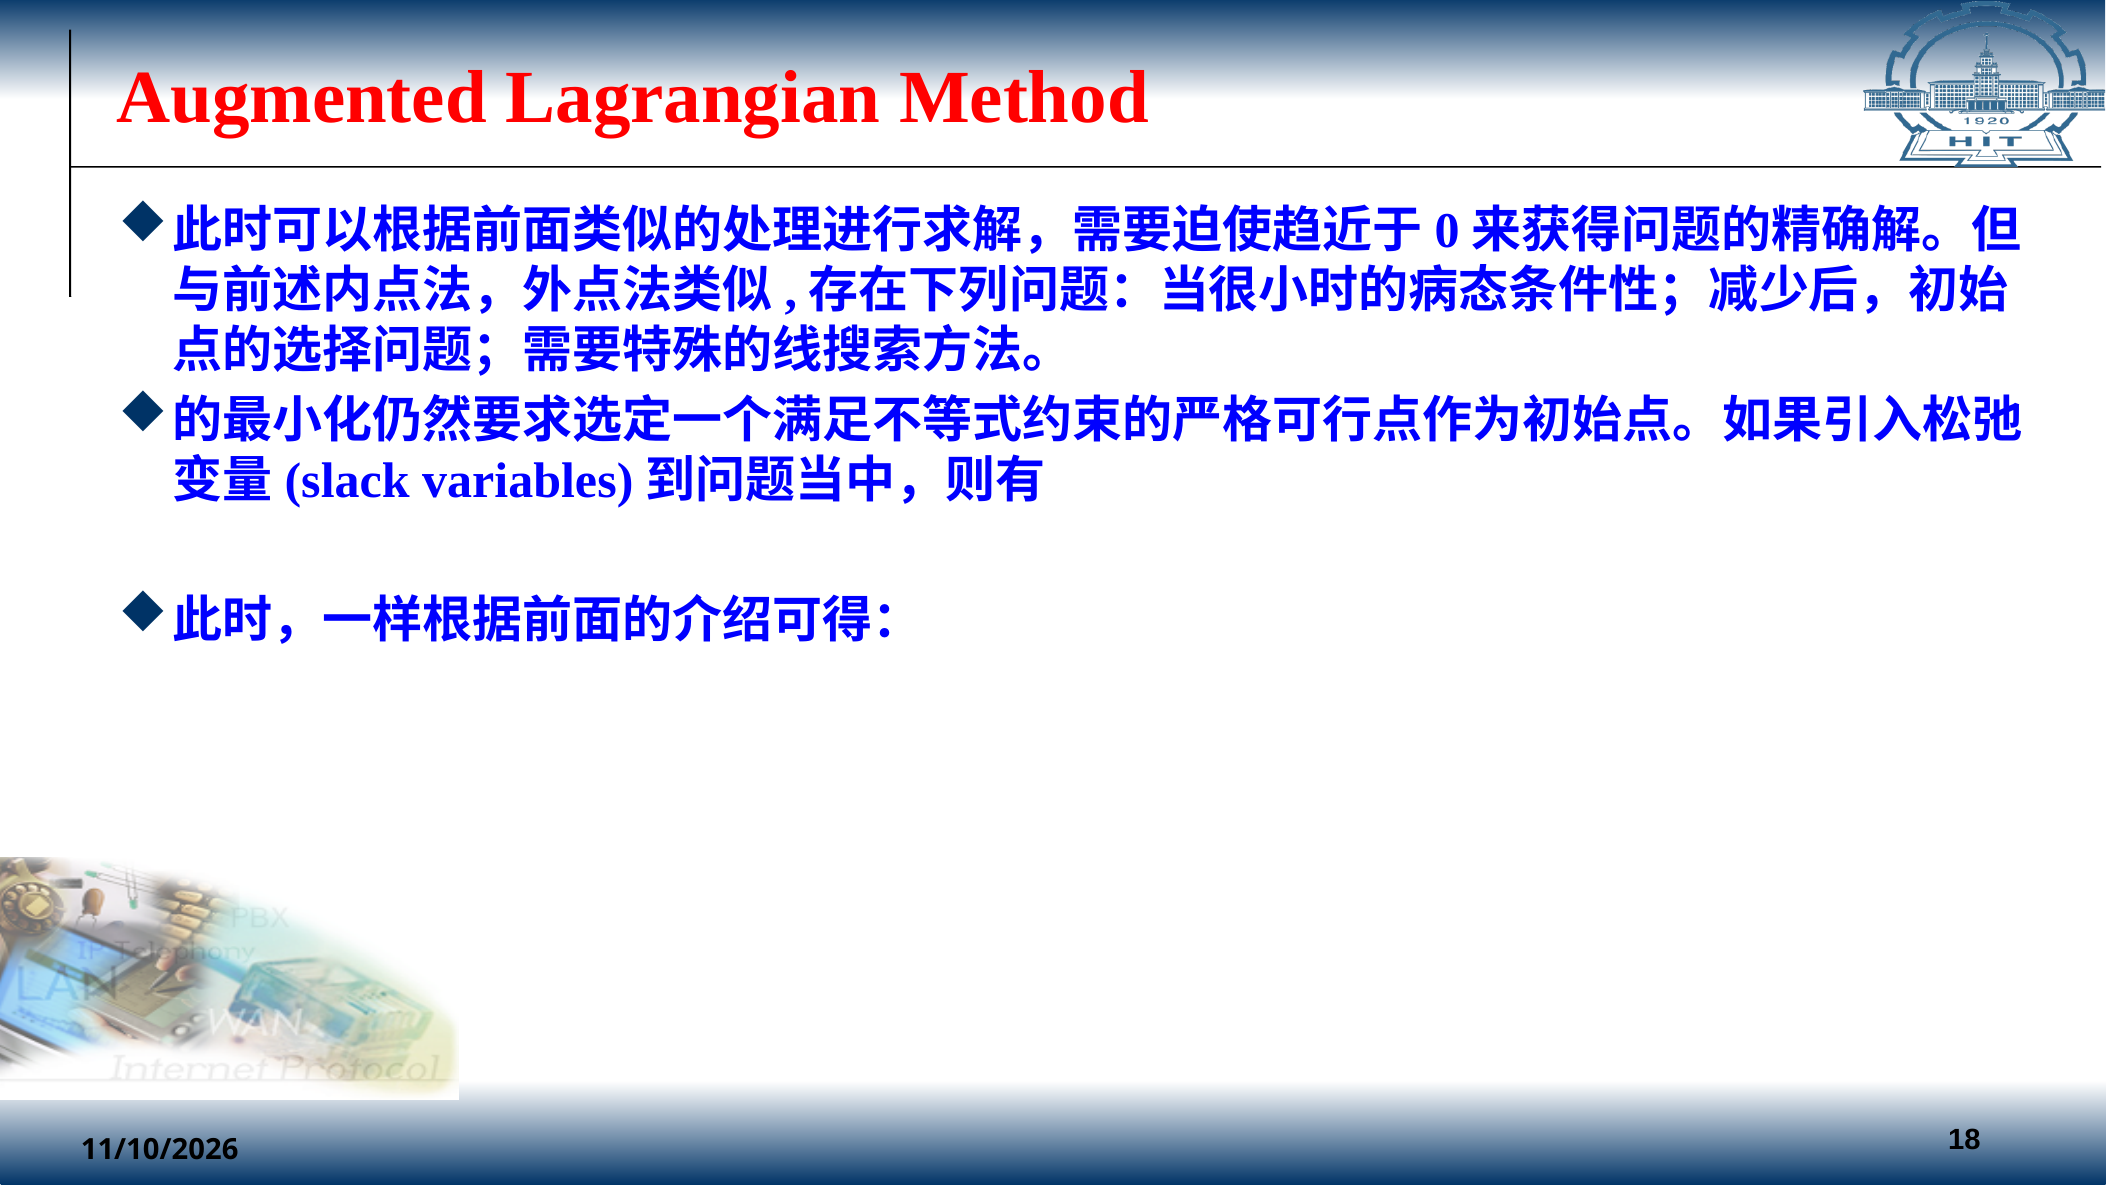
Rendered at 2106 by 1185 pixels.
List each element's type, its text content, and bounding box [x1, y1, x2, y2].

picture [1863, 1, 2106, 167]
title Augmented Lagrangian Method [101, 29, 1941, 155]
picture [0, 857, 459, 1100]
